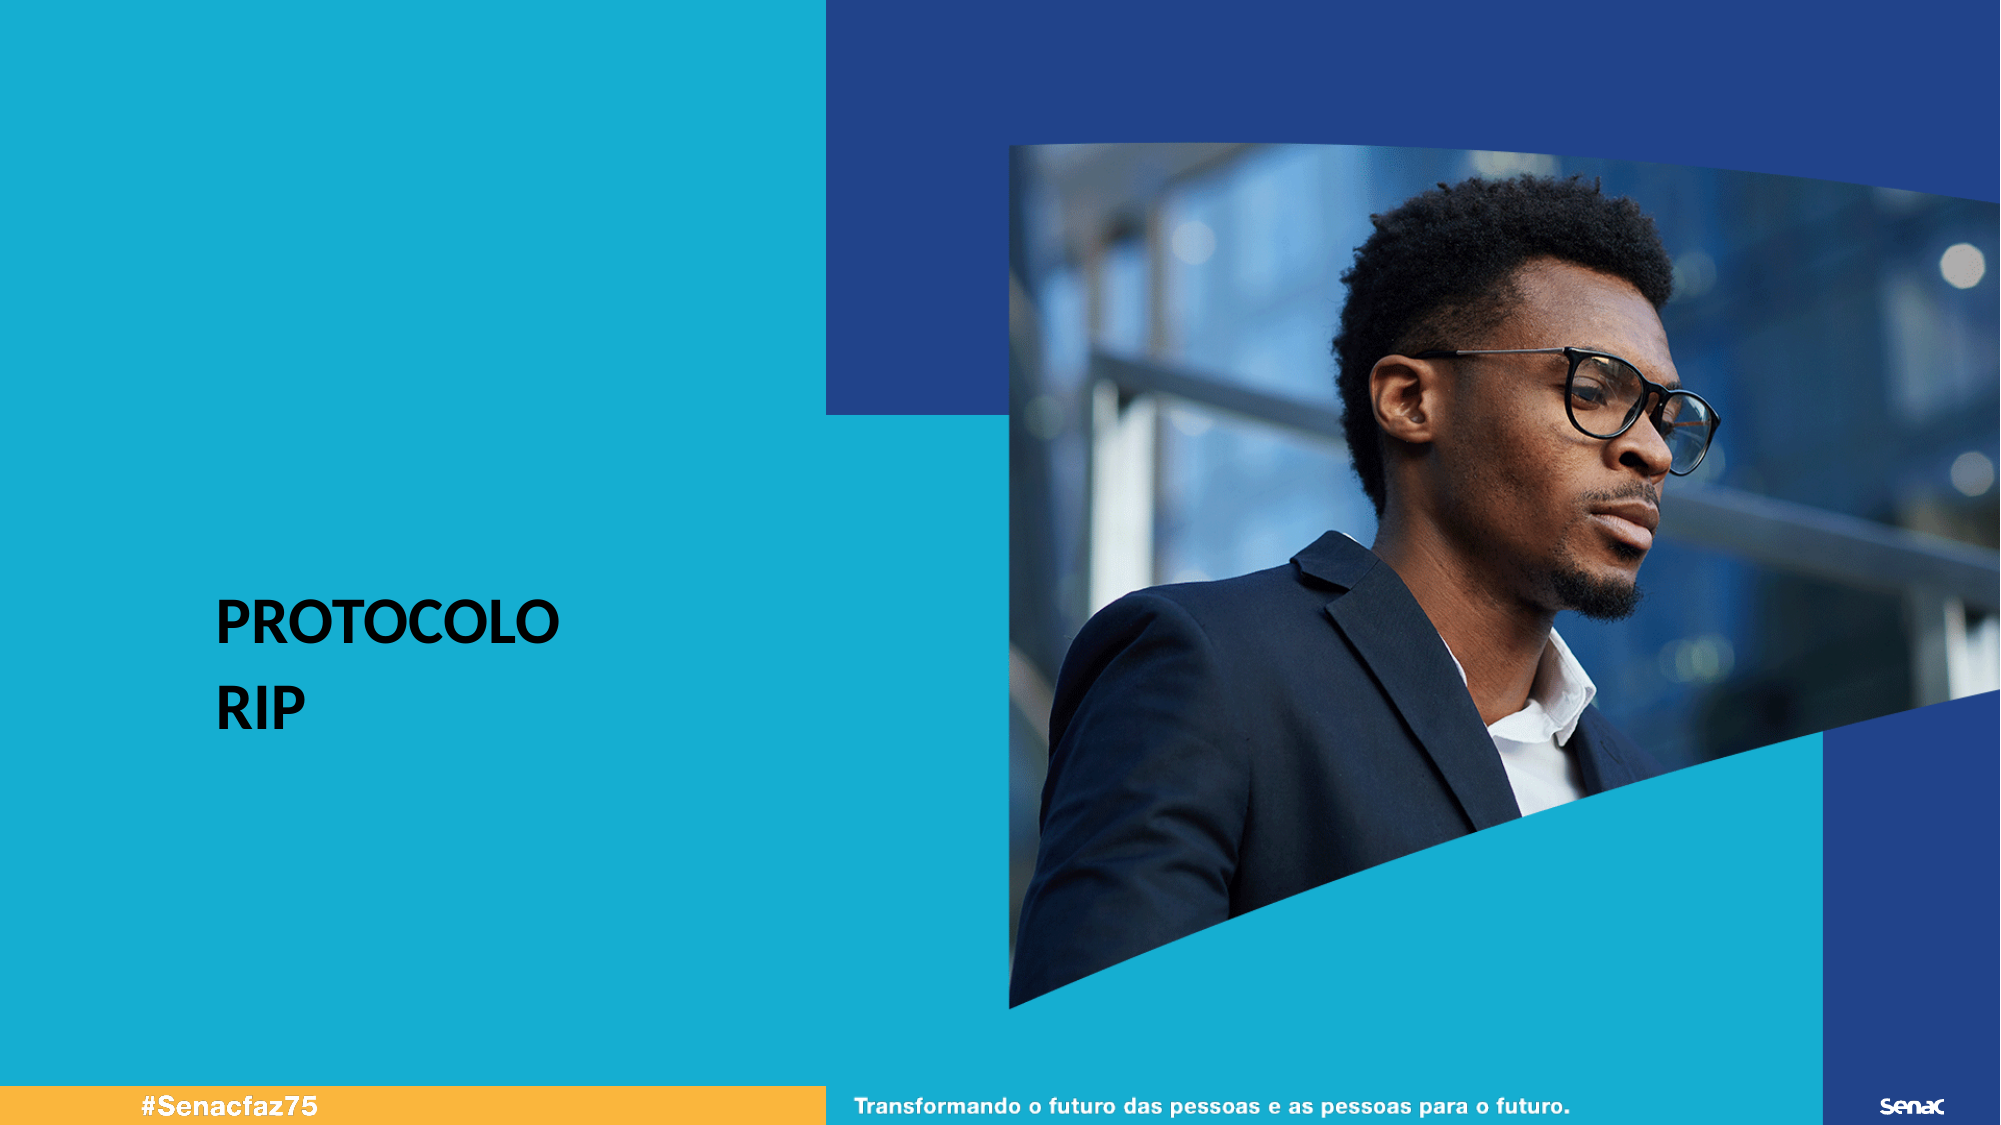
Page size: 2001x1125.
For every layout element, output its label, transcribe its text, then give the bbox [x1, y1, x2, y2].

picture [0, 0, 2000, 1125]
text_box PROTOCOLO RIP [200, 564, 592, 750]
